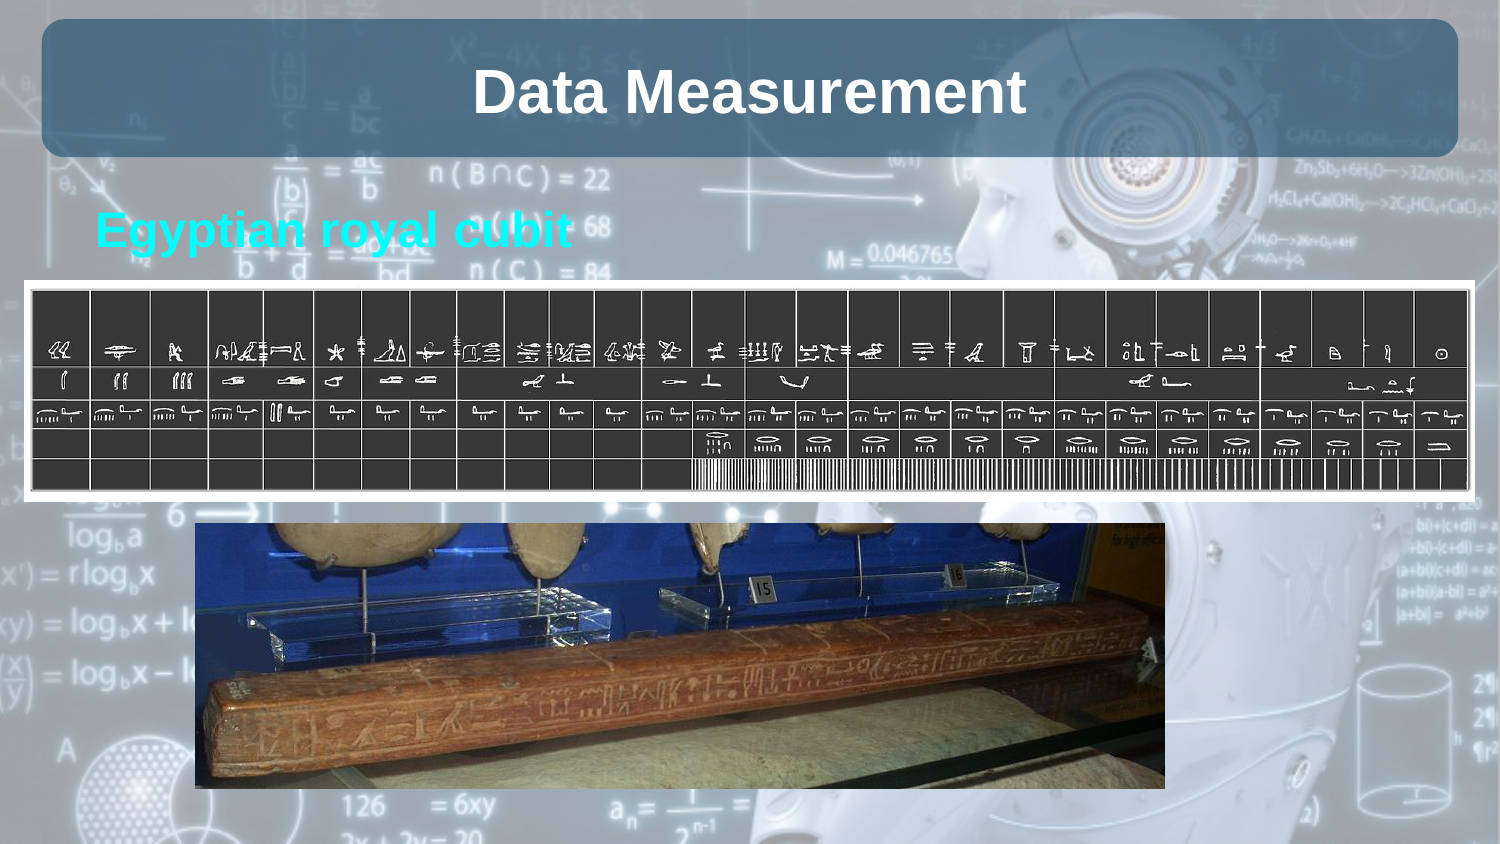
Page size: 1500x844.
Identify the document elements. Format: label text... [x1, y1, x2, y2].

text_box Egyptian royal cubit [80, 182, 1108, 278]
picture [0, 0, 1500, 844]
title Data Measurement [49, 43, 1451, 134]
